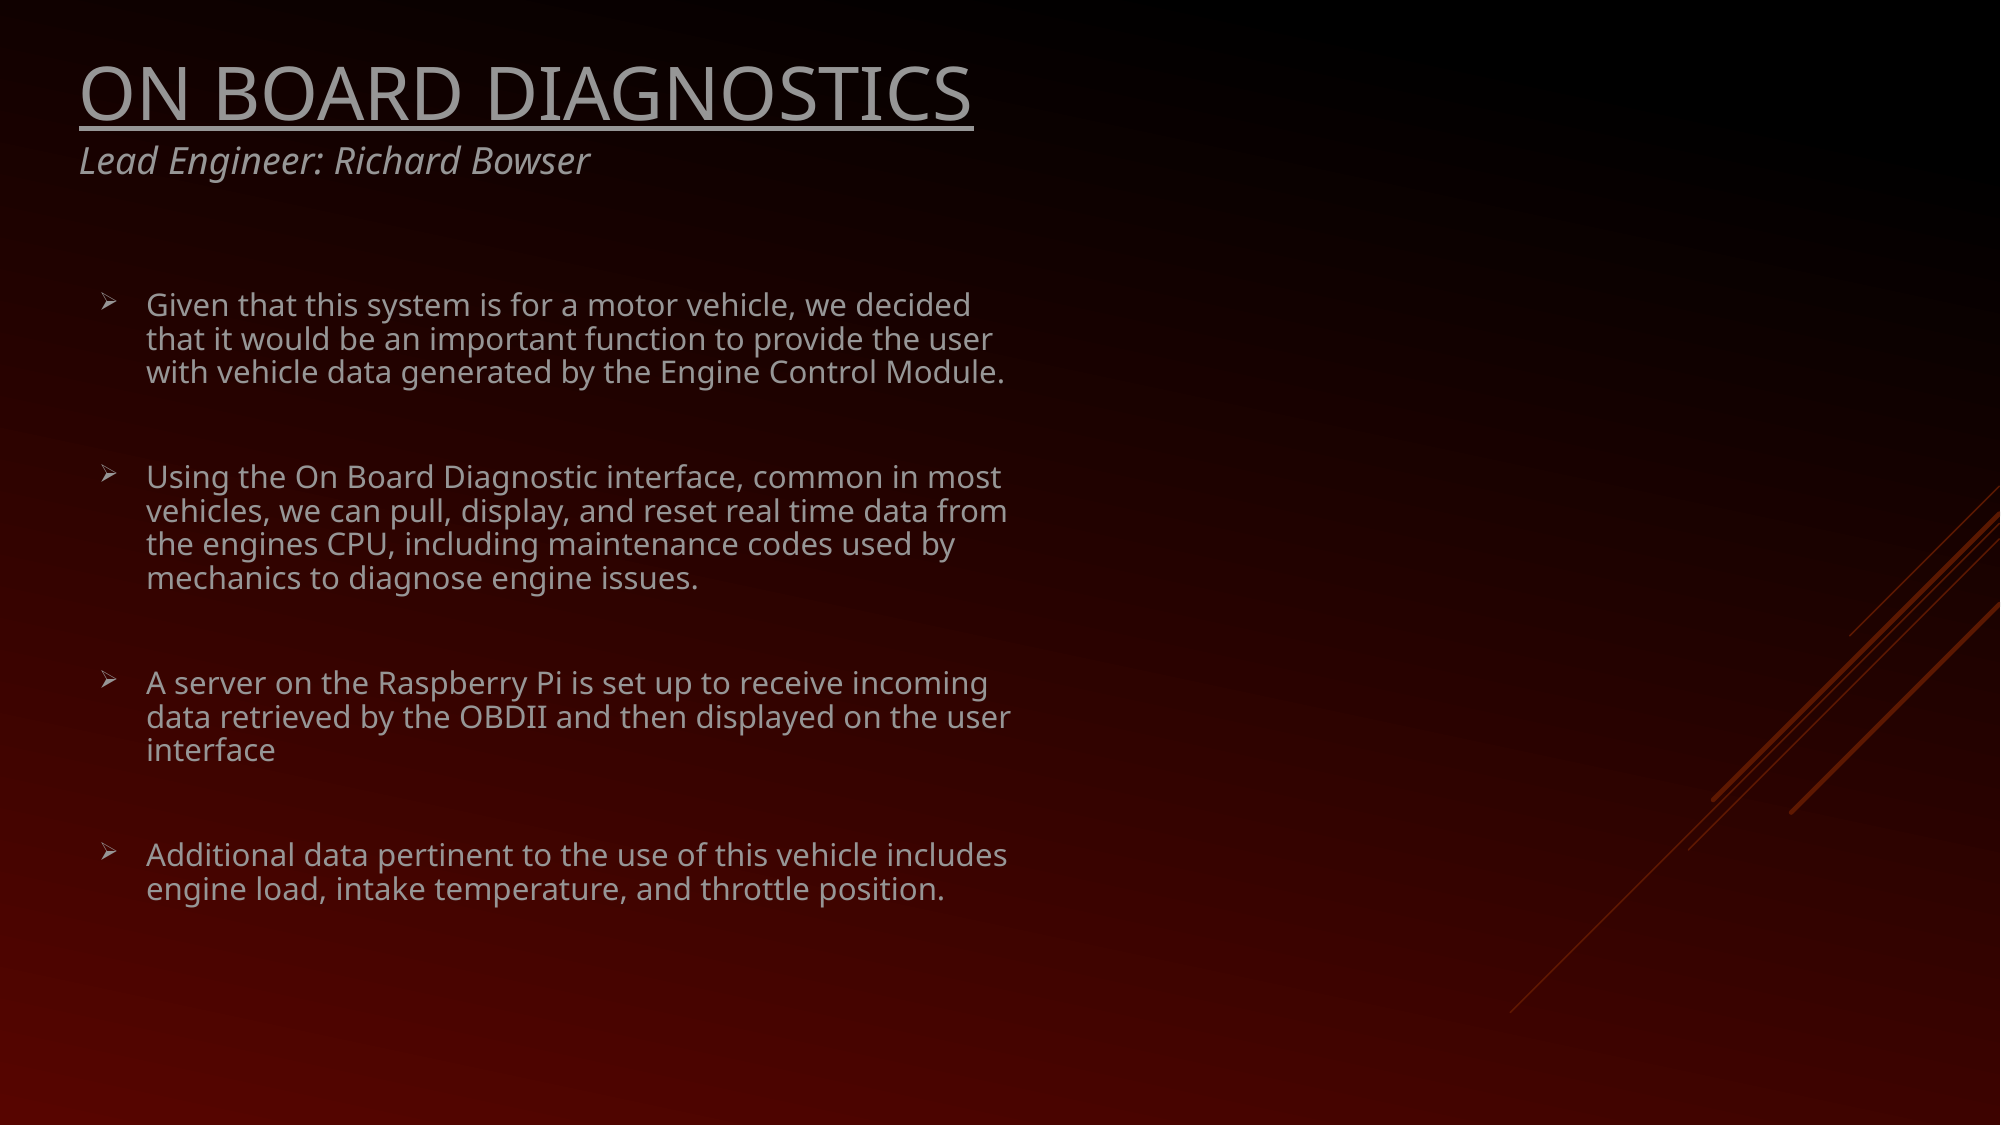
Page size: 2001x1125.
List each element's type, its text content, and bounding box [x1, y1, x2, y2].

text_box Lead Engineer: Richard Bowser [63, 129, 1031, 190]
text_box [1510, 485, 2000, 1013]
title On board diagnostics [63, 38, 1464, 143]
text_box [0, 0, 2000, 1125]
text_box Given that this system is for a motor vehicle, we decided that it would be an important function to provide the user with vehicle data generated by the Engine Control Module. Using the On Board Diagnostic interface, common in most vehicles, we can pull, display, and reset real time data from the engines CPU, including maintenance codes used by mechanics to diagnose engine issues. A server on the Raspberry Pi is set up to receive incoming data retrieved by the OBDII and then displayed on the user interface Additional data pertinent to the use of this vehicle includes engine load, intake temperature, and throttle position. [84, 233, 1037, 963]
